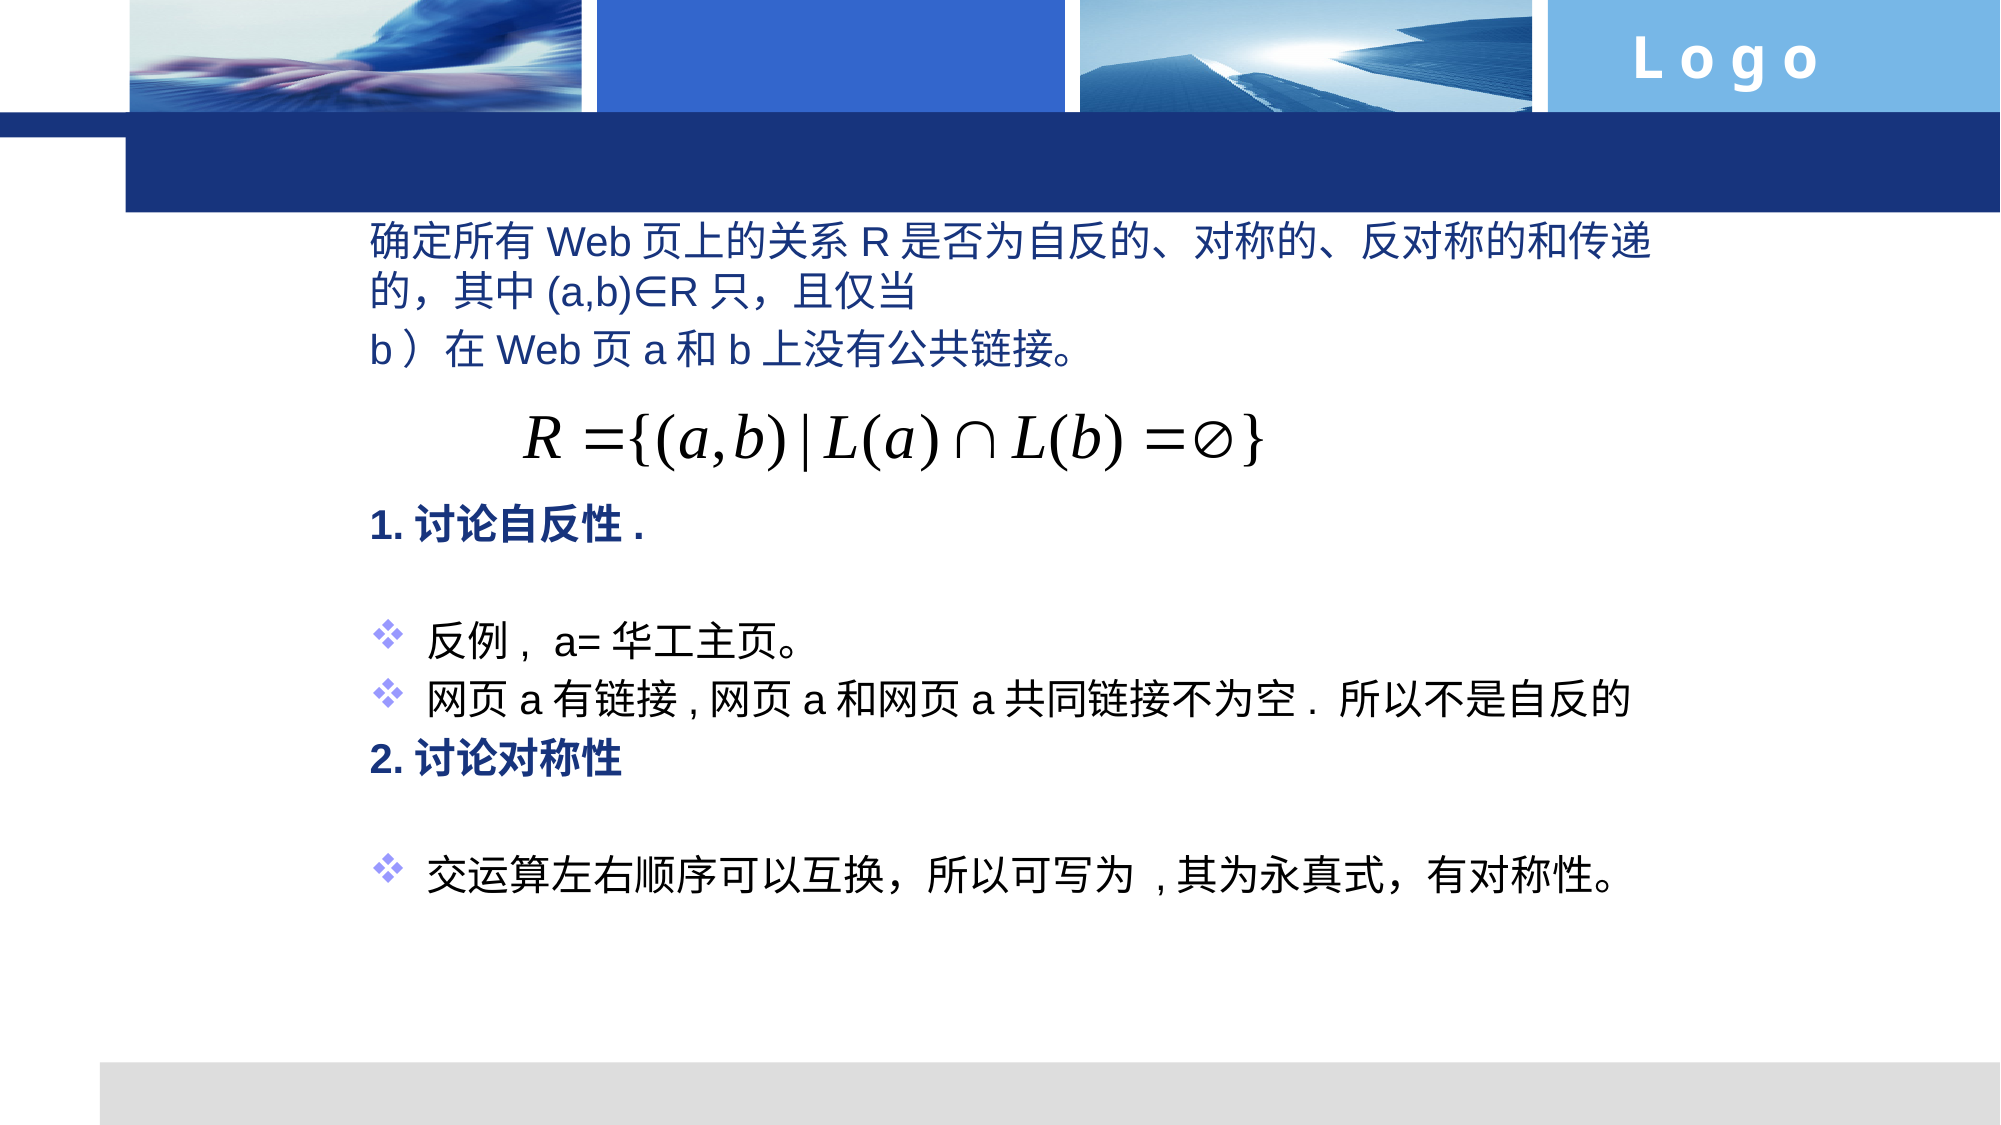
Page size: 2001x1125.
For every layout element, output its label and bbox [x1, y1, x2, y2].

text_box [512, 399, 1276, 485]
picture [1080, 0, 1533, 112]
picture [129, 0, 582, 112]
